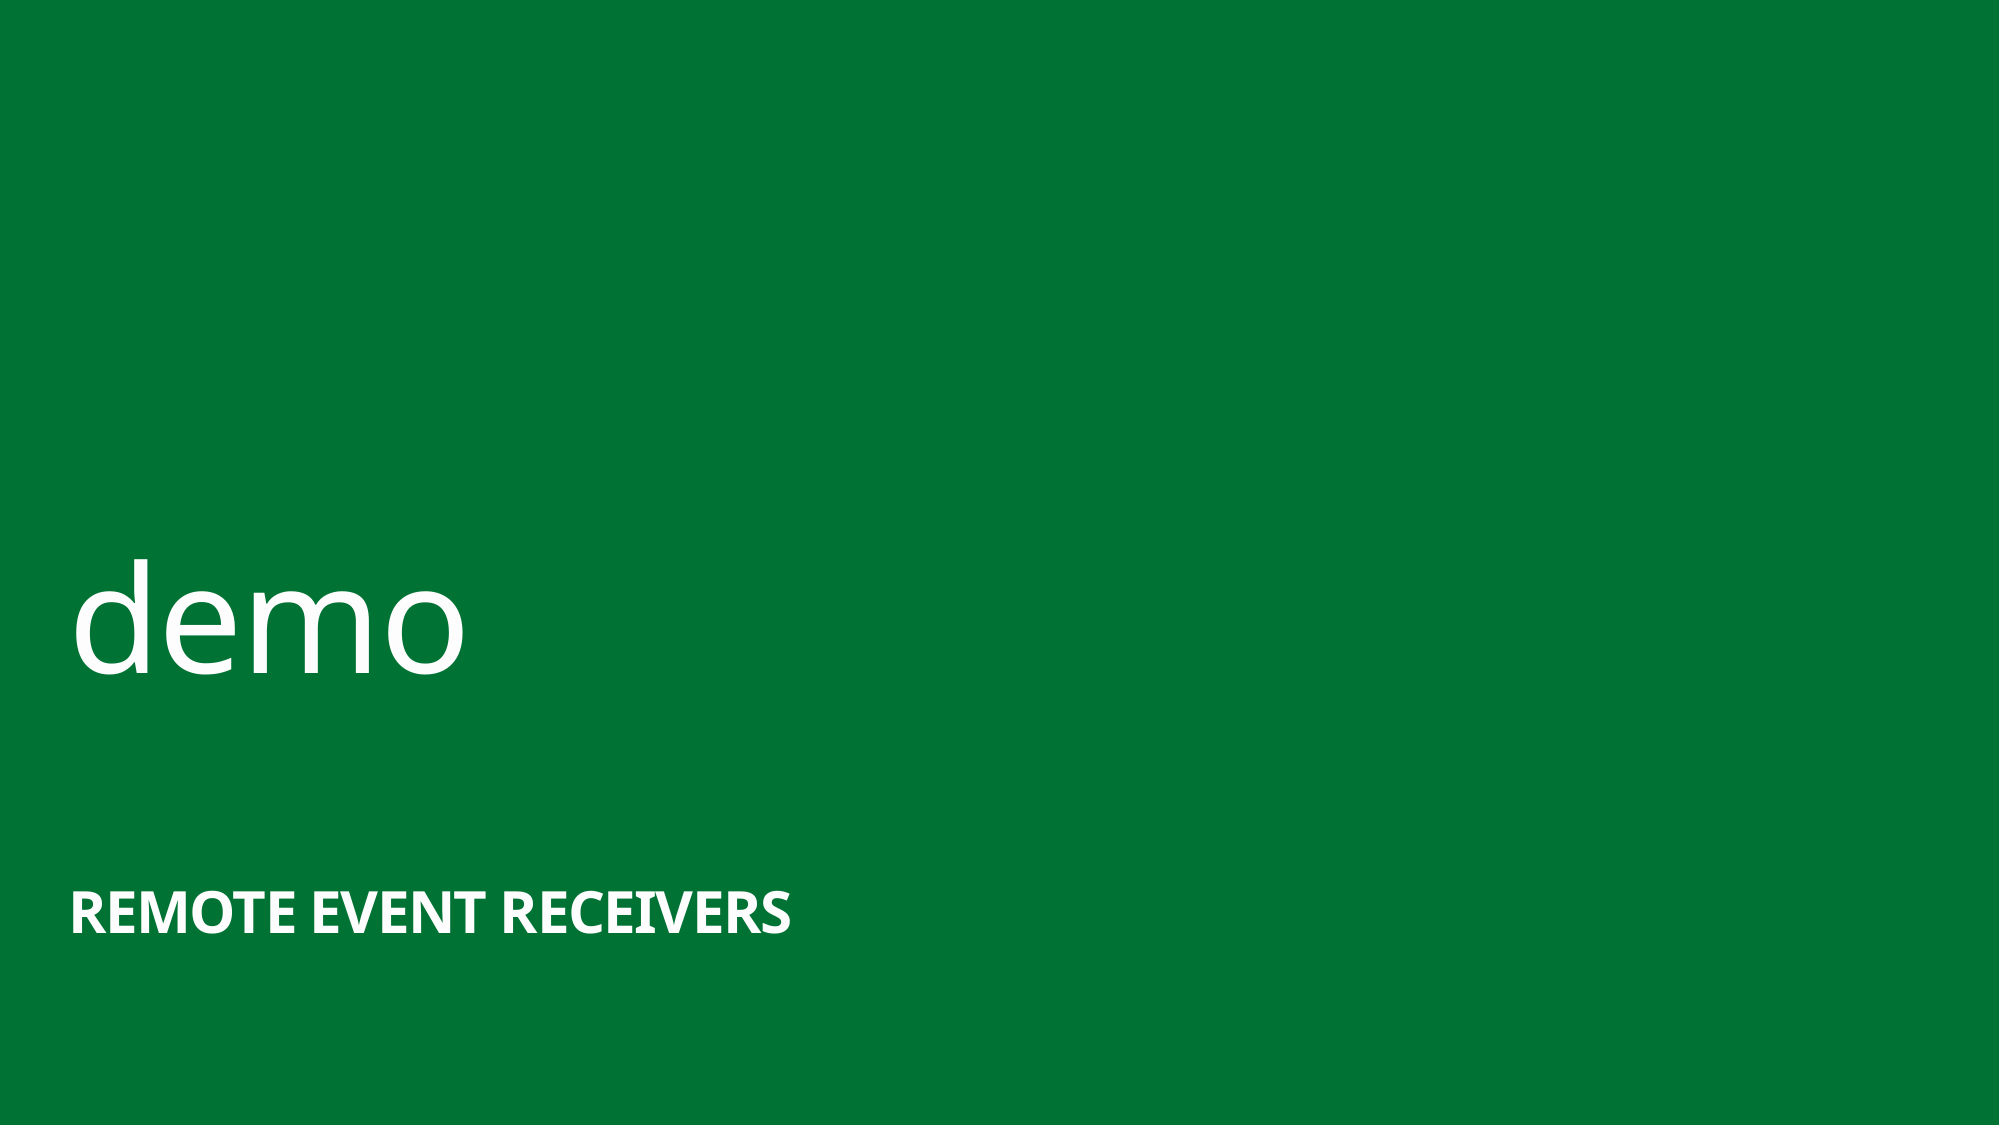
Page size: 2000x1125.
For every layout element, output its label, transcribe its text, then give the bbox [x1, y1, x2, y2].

list demo [68, 511, 1827, 739]
subtitle Remote Event Receivers [68, 782, 1789, 1046]
